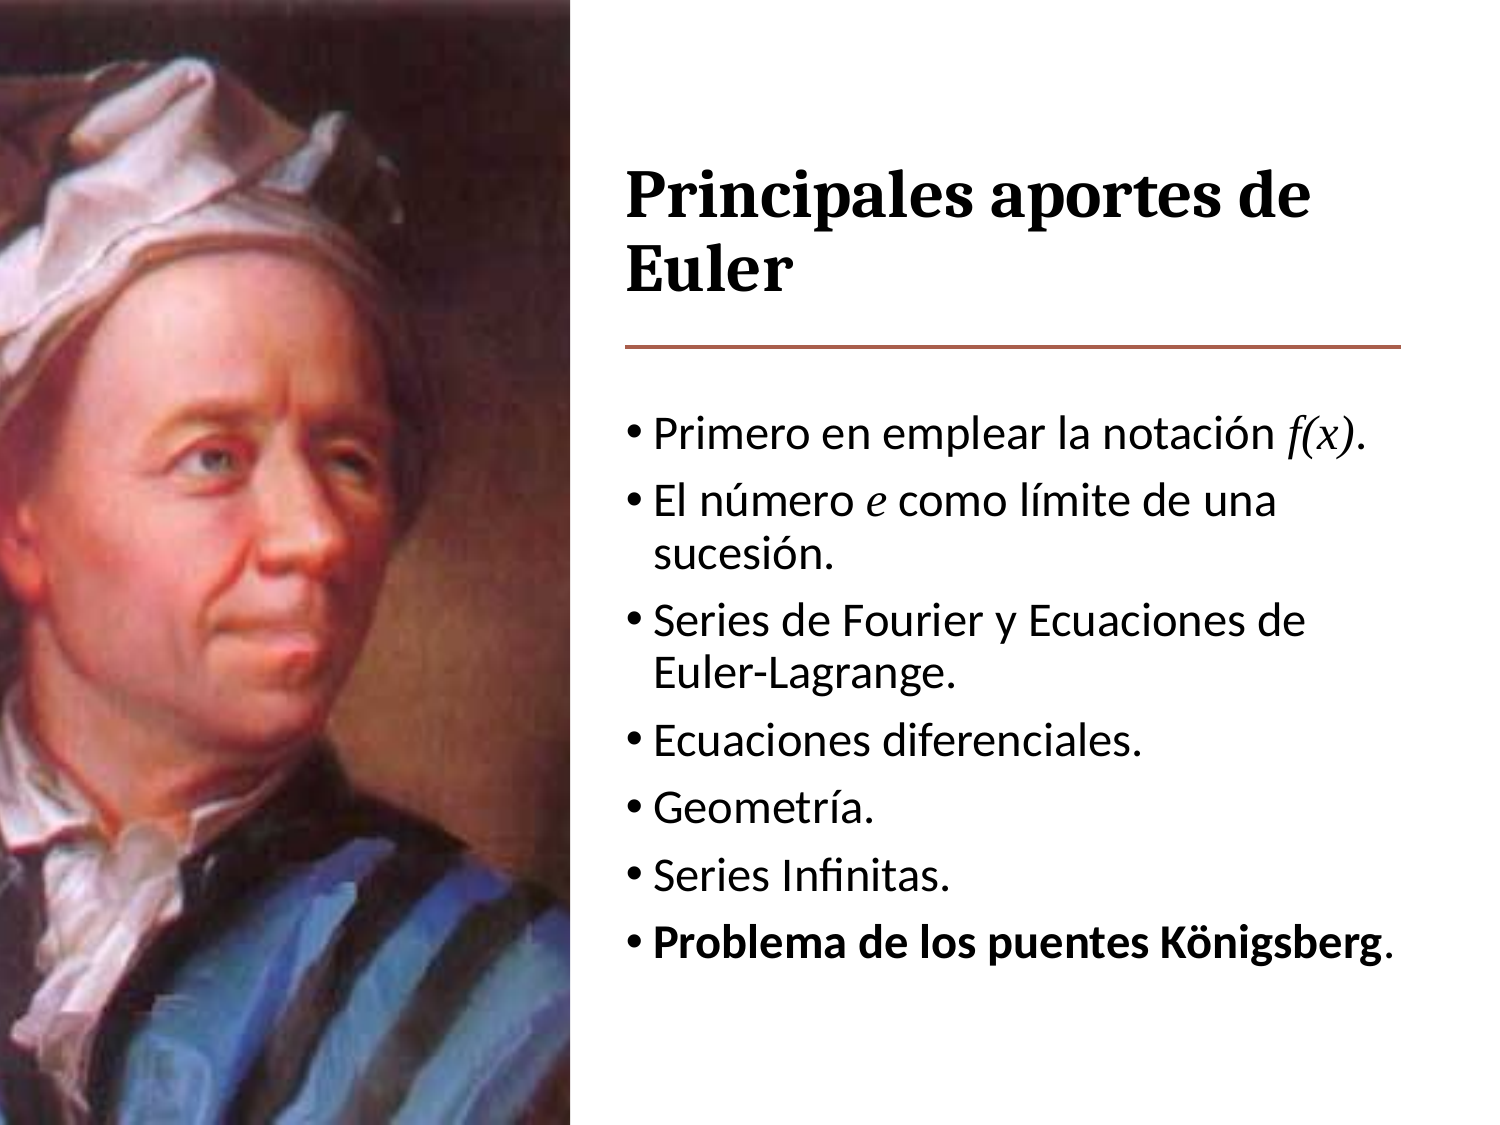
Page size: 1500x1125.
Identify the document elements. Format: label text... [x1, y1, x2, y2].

title Principales aportes de Euler [610, 103, 1422, 315]
list Primero en emplear la notación f(x). El número e como límite de una sucesión. Series de Fourier y Ecuaciones de Euler-Lagrange. Ecuaciones diferenciales. Geometría. Series Infinitas. Problema de los puentes Königsberg. [610, 399, 1422, 1021]
picture [0, 0, 571, 1125]
